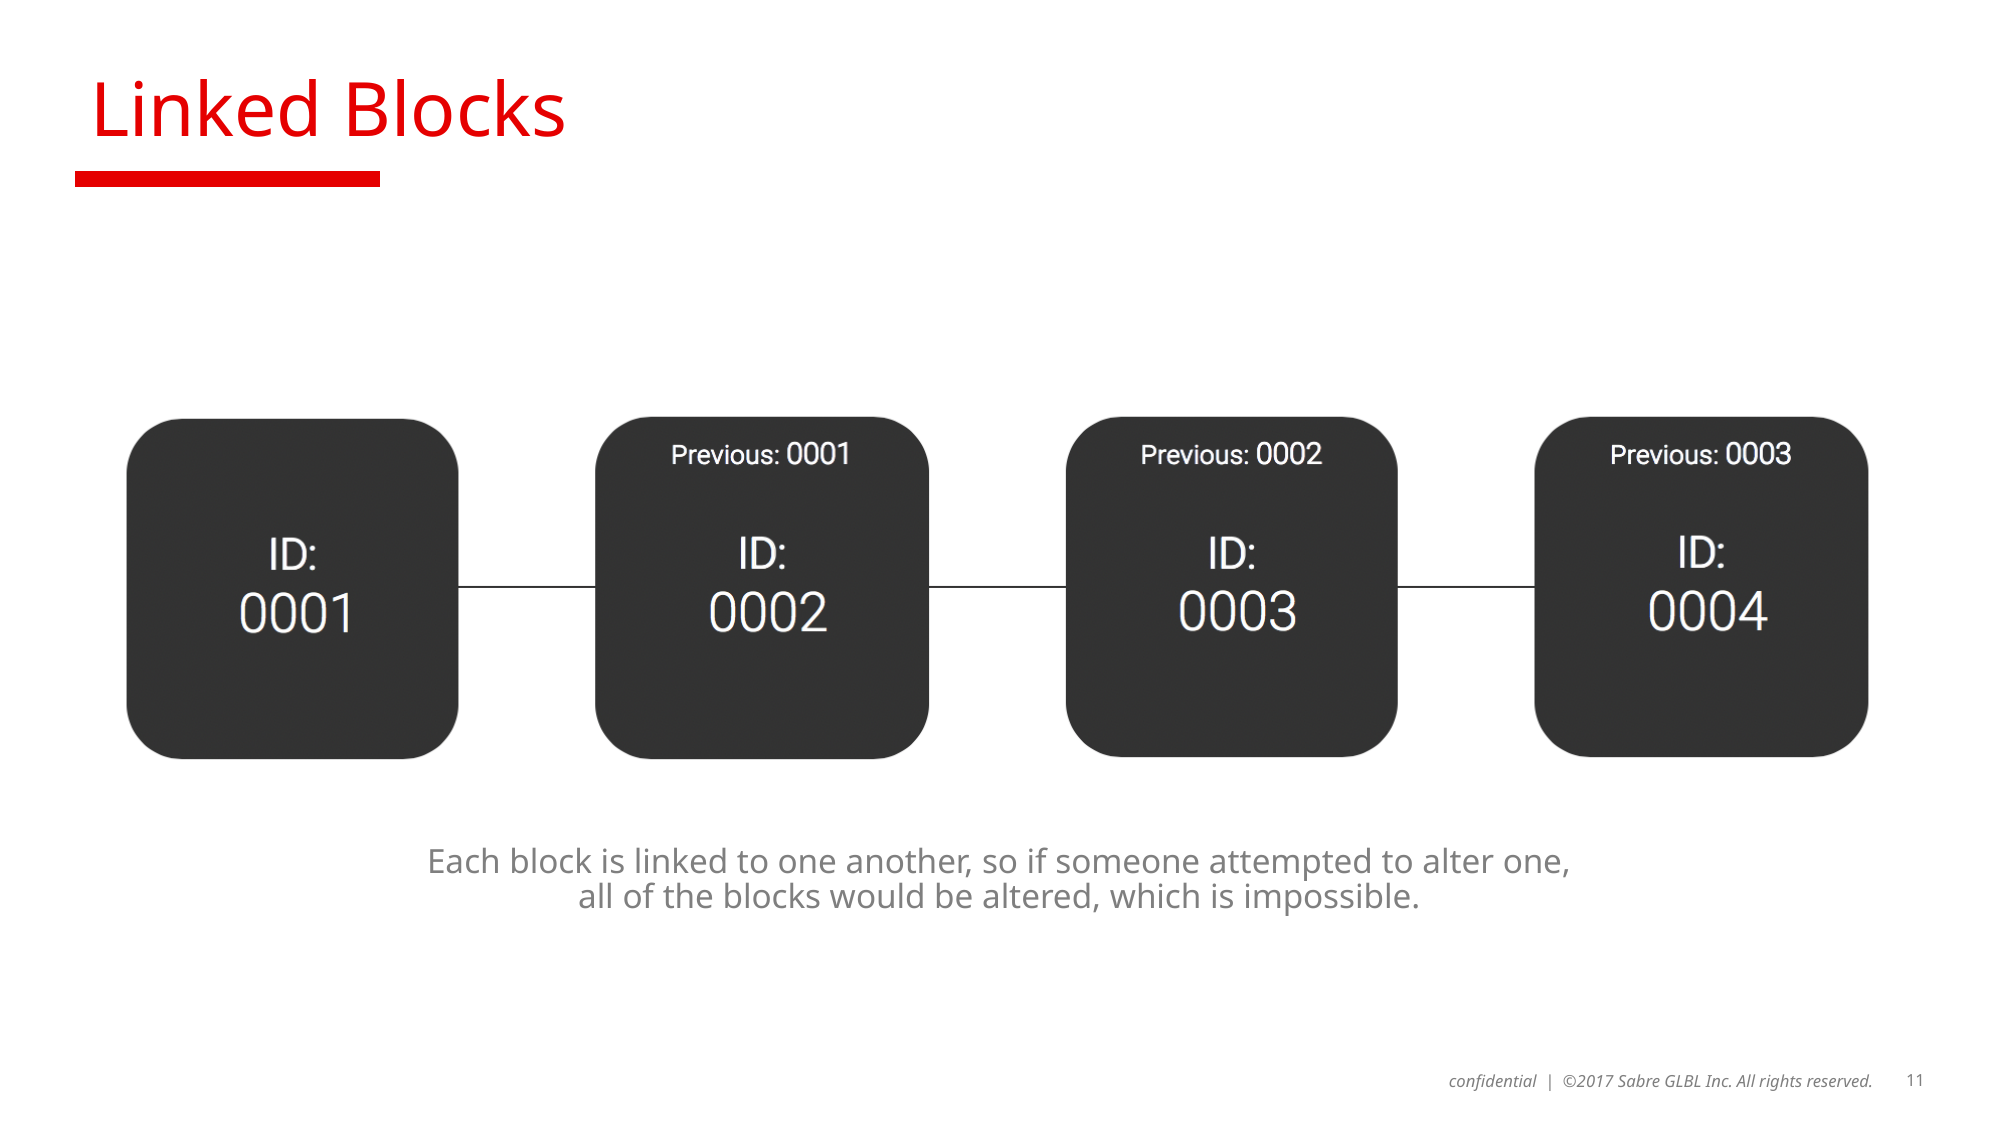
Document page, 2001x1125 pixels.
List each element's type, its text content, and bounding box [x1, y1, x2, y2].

picture [24, 312, 1976, 874]
title Linked Blocks [75, 71, 1925, 154]
text_box Each block is linked to one another, so if someone attempted to alter one, all of the blocks would be altered, which is impossible. [392, 885, 1608, 928]
